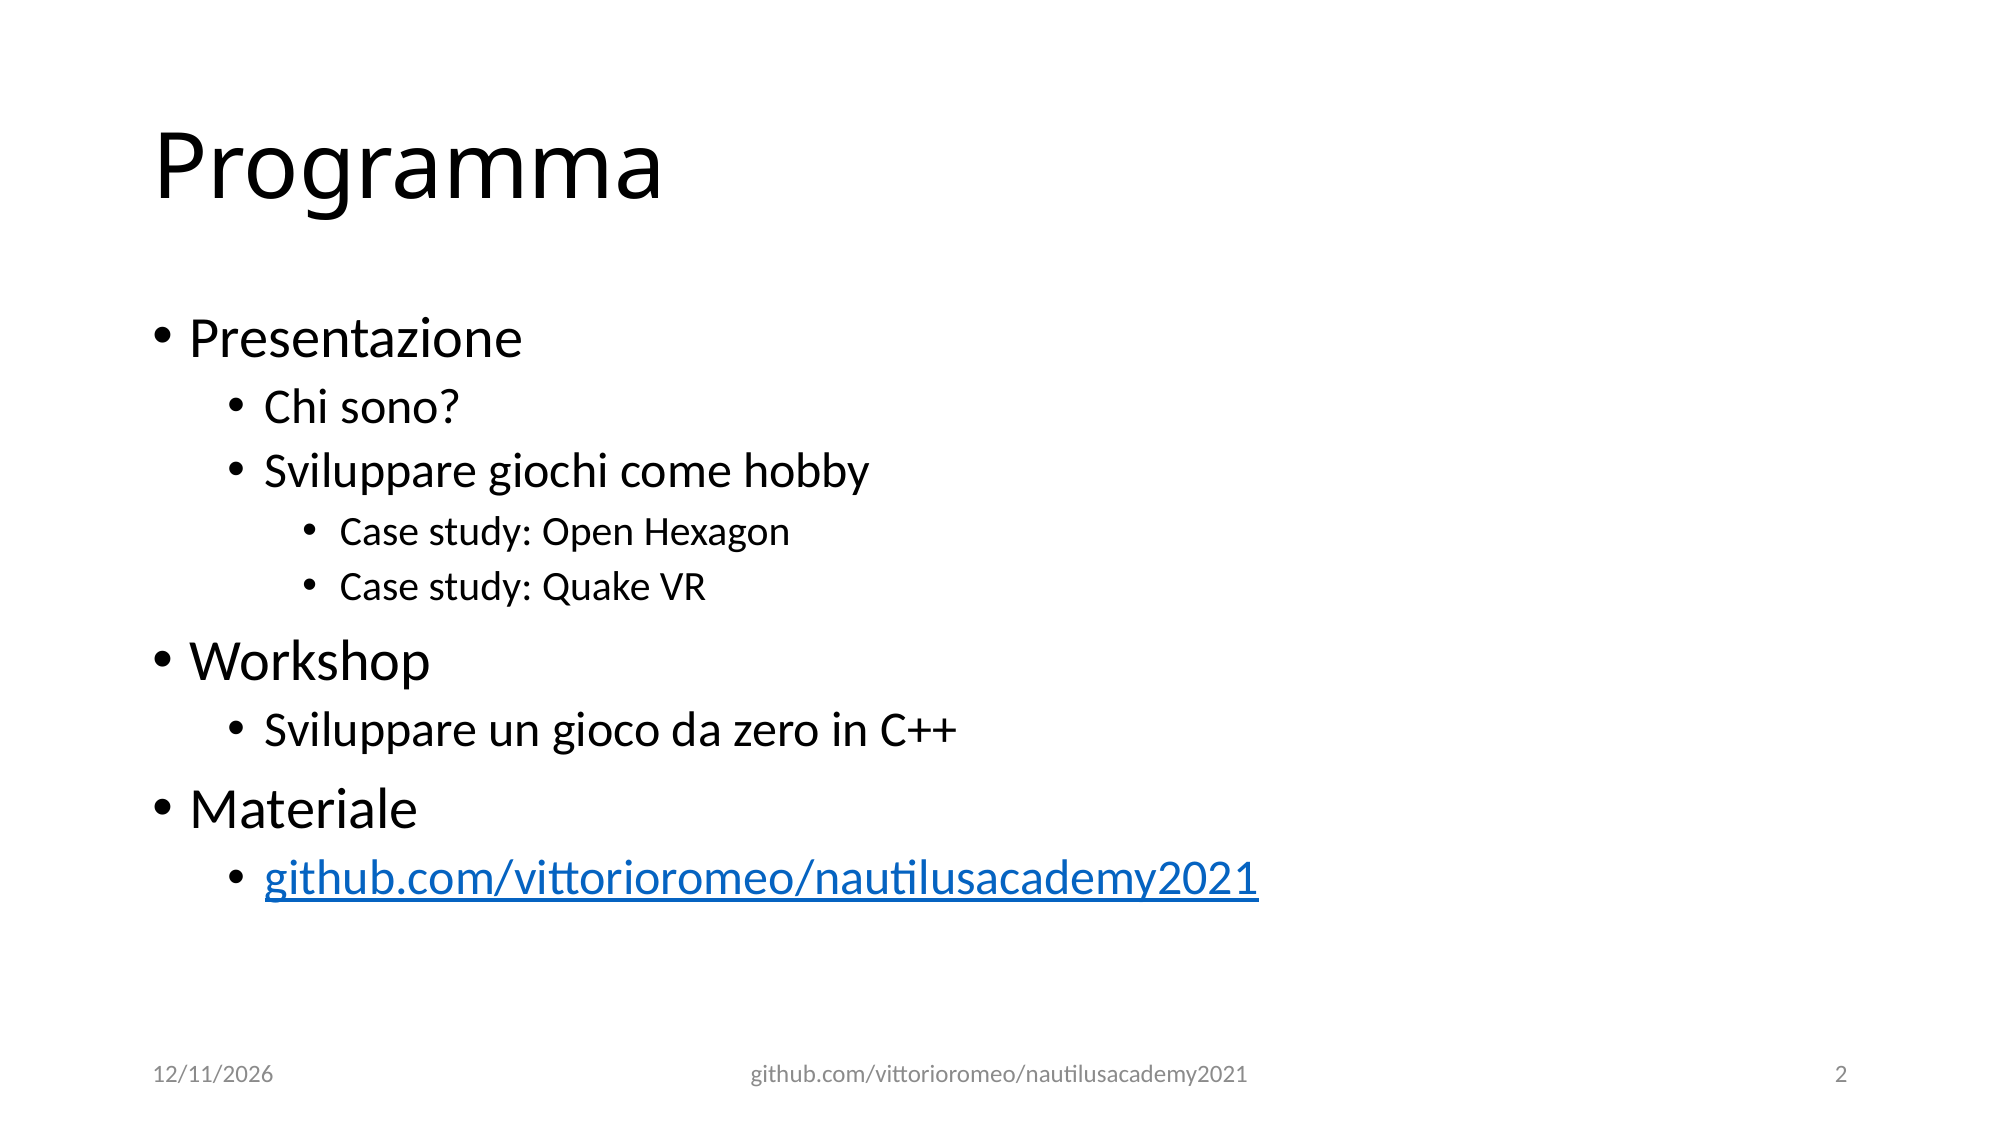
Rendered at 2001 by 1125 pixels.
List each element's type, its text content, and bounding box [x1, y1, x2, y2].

list Presentazione Chi sono? Sviluppare giochi come hobby Case study: Open Hexagon Case study: Quake VR Workshop Sviluppare un gioco da zero in C++ Materiale github.com/vittorioromeo/nautilusacademy2021 [137, 299, 1863, 1014]
title Programma [137, 59, 1863, 278]
slide_number 2 [1412, 1042, 1863, 1103]
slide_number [137, 1042, 588, 1103]
footer github.com/vittorioromeo/nautilusacademy2021 [662, 1042, 1338, 1103]
